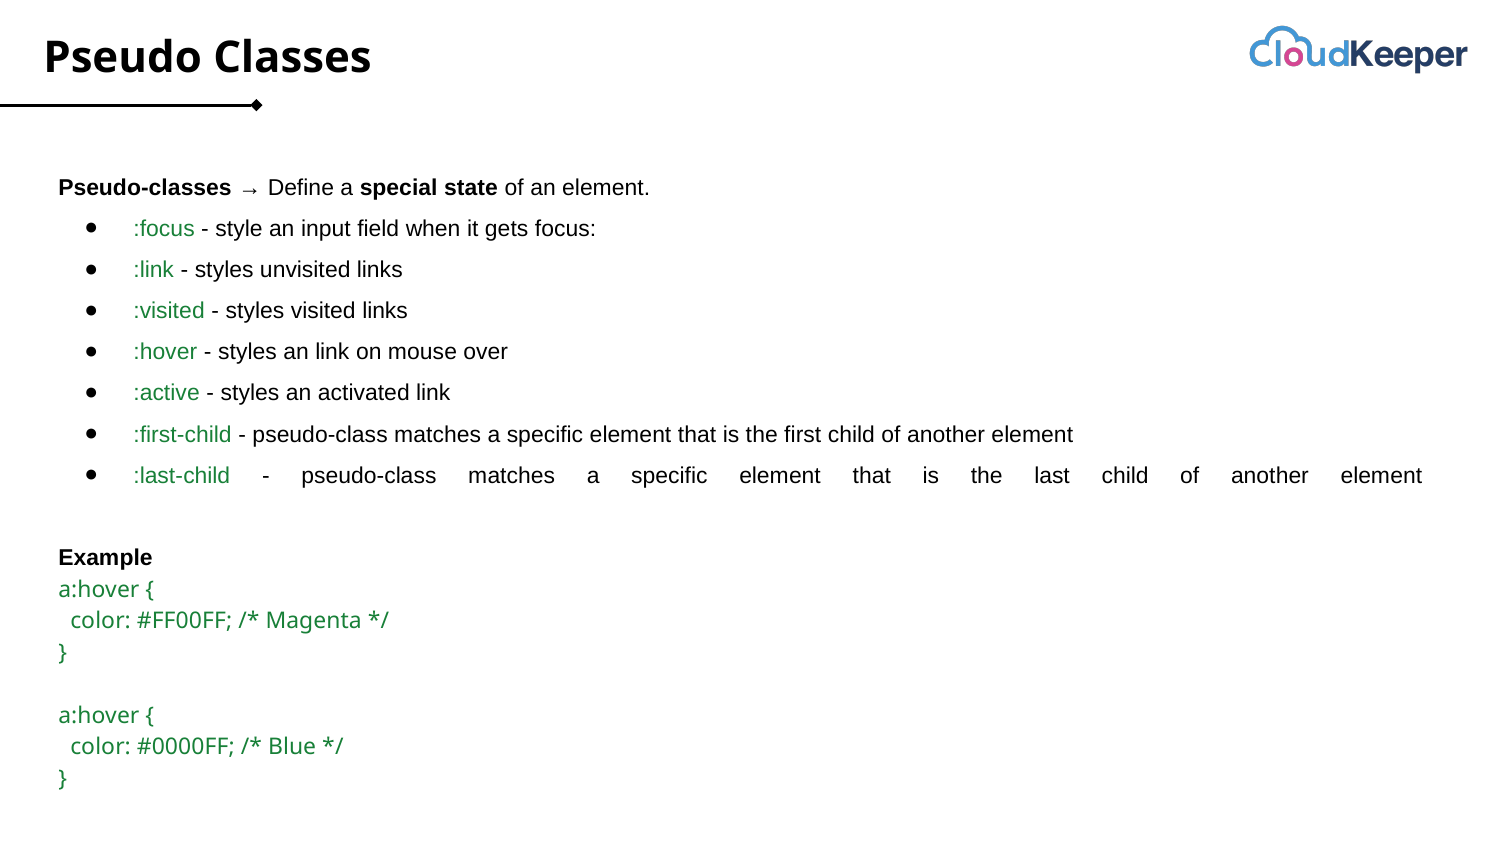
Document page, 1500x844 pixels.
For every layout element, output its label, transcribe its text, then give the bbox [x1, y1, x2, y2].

title Pseudo Classes [43, 34, 1169, 93]
picture [1238, 20, 1479, 78]
text_box Pseudo-classes → Define a special state of an element. :focus - style an input field when it gets focus: :link - styles unvisited links :visited - styles visited links :hover - styles an link on mouse over :active - styles an activated link :first-child - pseudo-class matches a specific element that is the first child of another element :last-child - pseudo-class matches a specific element that is the last child of another element Example a:hover { color: #FF00FF; /* Magenta */ } a:hover { color: #0000FF; /* Blue */ } [43, 143, 1438, 844]
